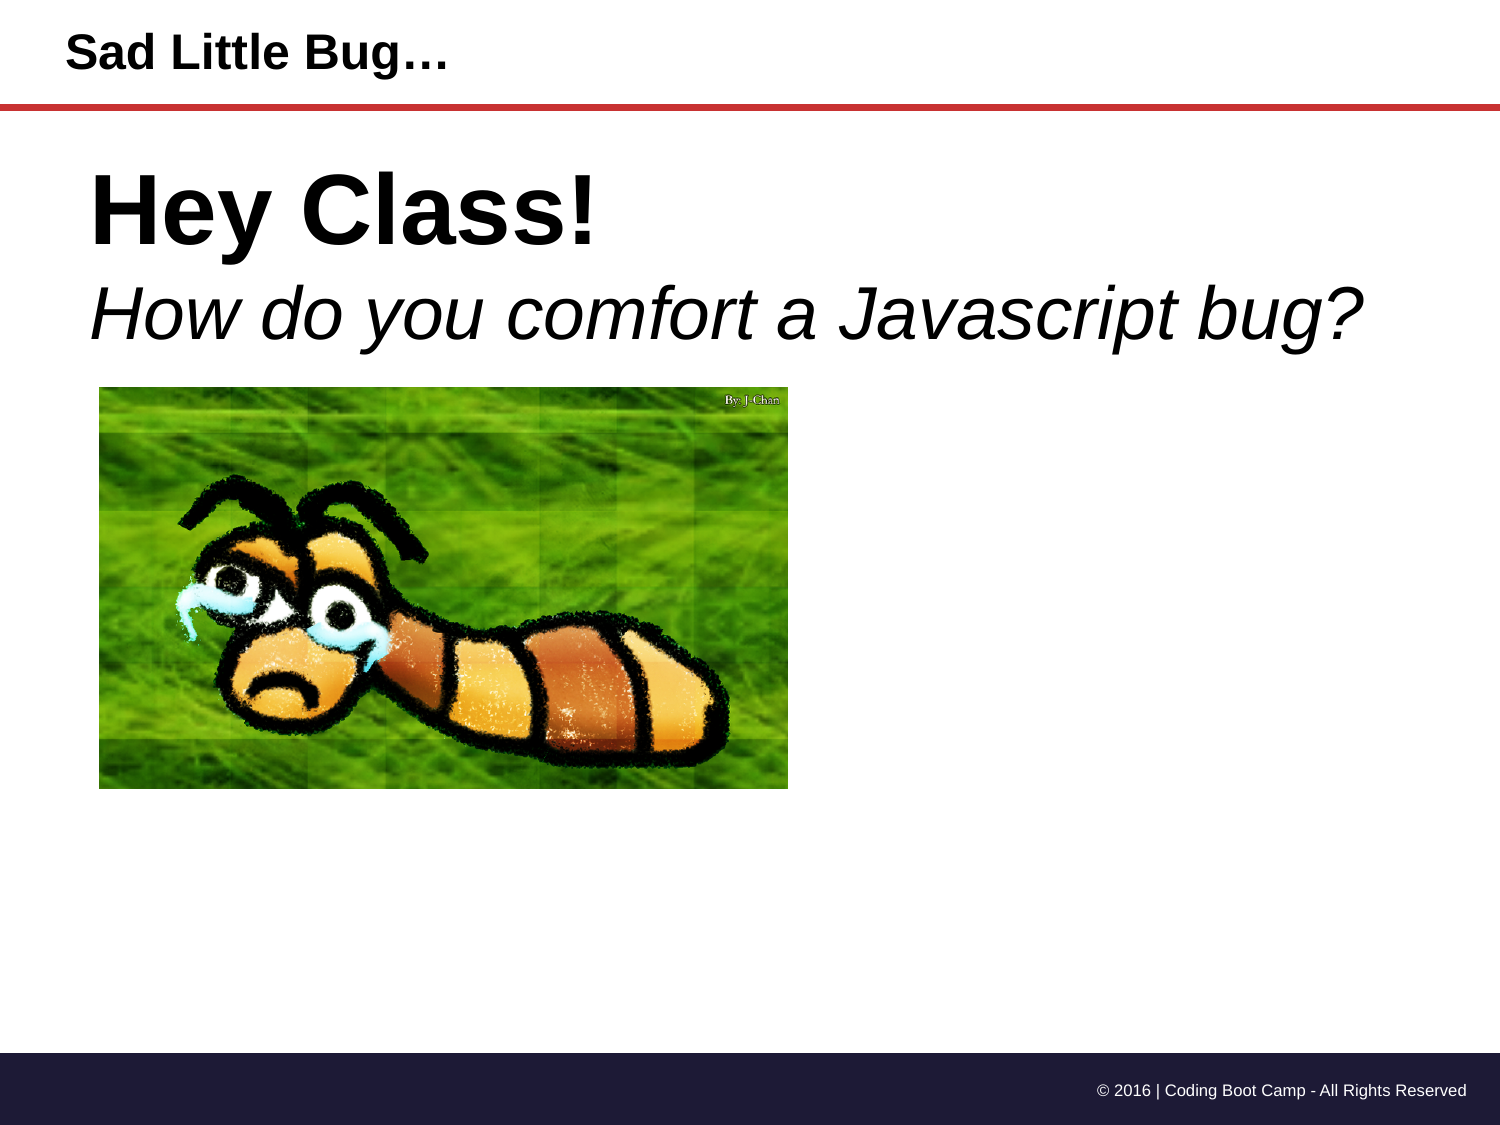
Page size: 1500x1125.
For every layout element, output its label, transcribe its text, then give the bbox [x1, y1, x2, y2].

picture [99, 387, 788, 789]
title Sad Little Bug… [50, 0, 948, 108]
text_box Hey Class! How do you comfort a Javascript bug? [37, 137, 1446, 375]
